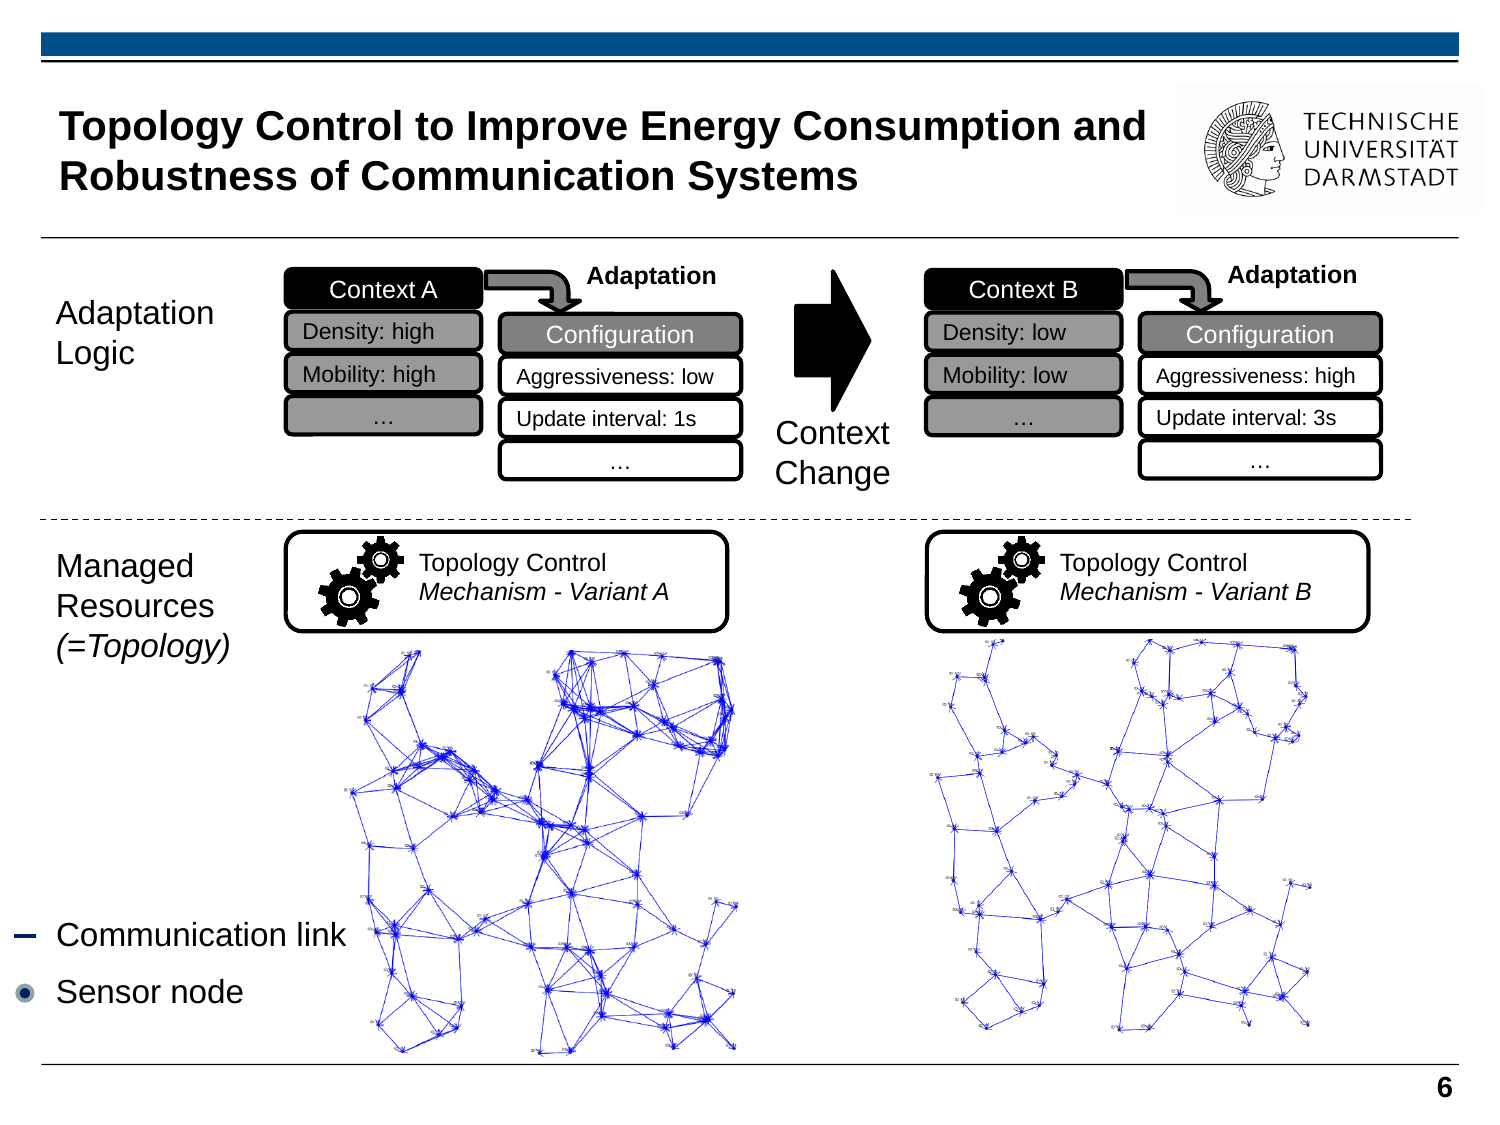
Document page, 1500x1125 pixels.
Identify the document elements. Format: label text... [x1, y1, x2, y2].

text_box Aggressiveness: high [1137, 353, 1384, 396]
text_box [1124, 269, 1224, 314]
picture [340, 650, 750, 1059]
text_box Adaptation [571, 251, 732, 297]
text_box … [1137, 438, 1384, 481]
text_box [15, 983, 35, 1003]
text_box Managed Resources (=Topology) [41, 536, 247, 672]
text_box Aggressiveness: low [497, 354, 744, 397]
text_box Context B [923, 267, 1124, 310]
text_box Density: high [283, 309, 484, 352]
text_box … [283, 393, 484, 437]
text_box [483, 269, 583, 314]
text_box Mobility: low [923, 352, 1124, 395]
title Topology Control to Improve Energy Consumption and Robustness of Communication Systems [58, 80, 1187, 218]
text_box … [497, 438, 744, 482]
text_box … [923, 394, 1124, 438]
text_box Context Change [759, 403, 906, 499]
text_box [924, 529, 1371, 634]
text_box Configuration [1137, 310, 1384, 354]
text_box Topology Control Mechanism - Variant A [406, 538, 686, 614]
text_box Mobility: high [283, 351, 484, 394]
text_box Configuration [497, 311, 744, 355]
text_box Sensor node [41, 962, 260, 1018]
text_box [283, 529, 730, 634]
text_box Update interval: 3s [1137, 395, 1384, 438]
picture [959, 536, 1045, 627]
picture [1187, 84, 1483, 214]
text_box [794, 269, 872, 403]
text_box Update interval: 1s [497, 396, 744, 439]
picture [926, 639, 1323, 1036]
text_box Communication link [41, 905, 335, 961]
text_box Adaptation Logic [40, 283, 230, 379]
text_box Adaptation [1212, 251, 1373, 296]
text_box Context A [283, 266, 484, 310]
text_box Density: low [923, 310, 1124, 353]
text_box Topology Control Mechanism - Variant B [1048, 538, 1328, 614]
picture [318, 536, 404, 627]
